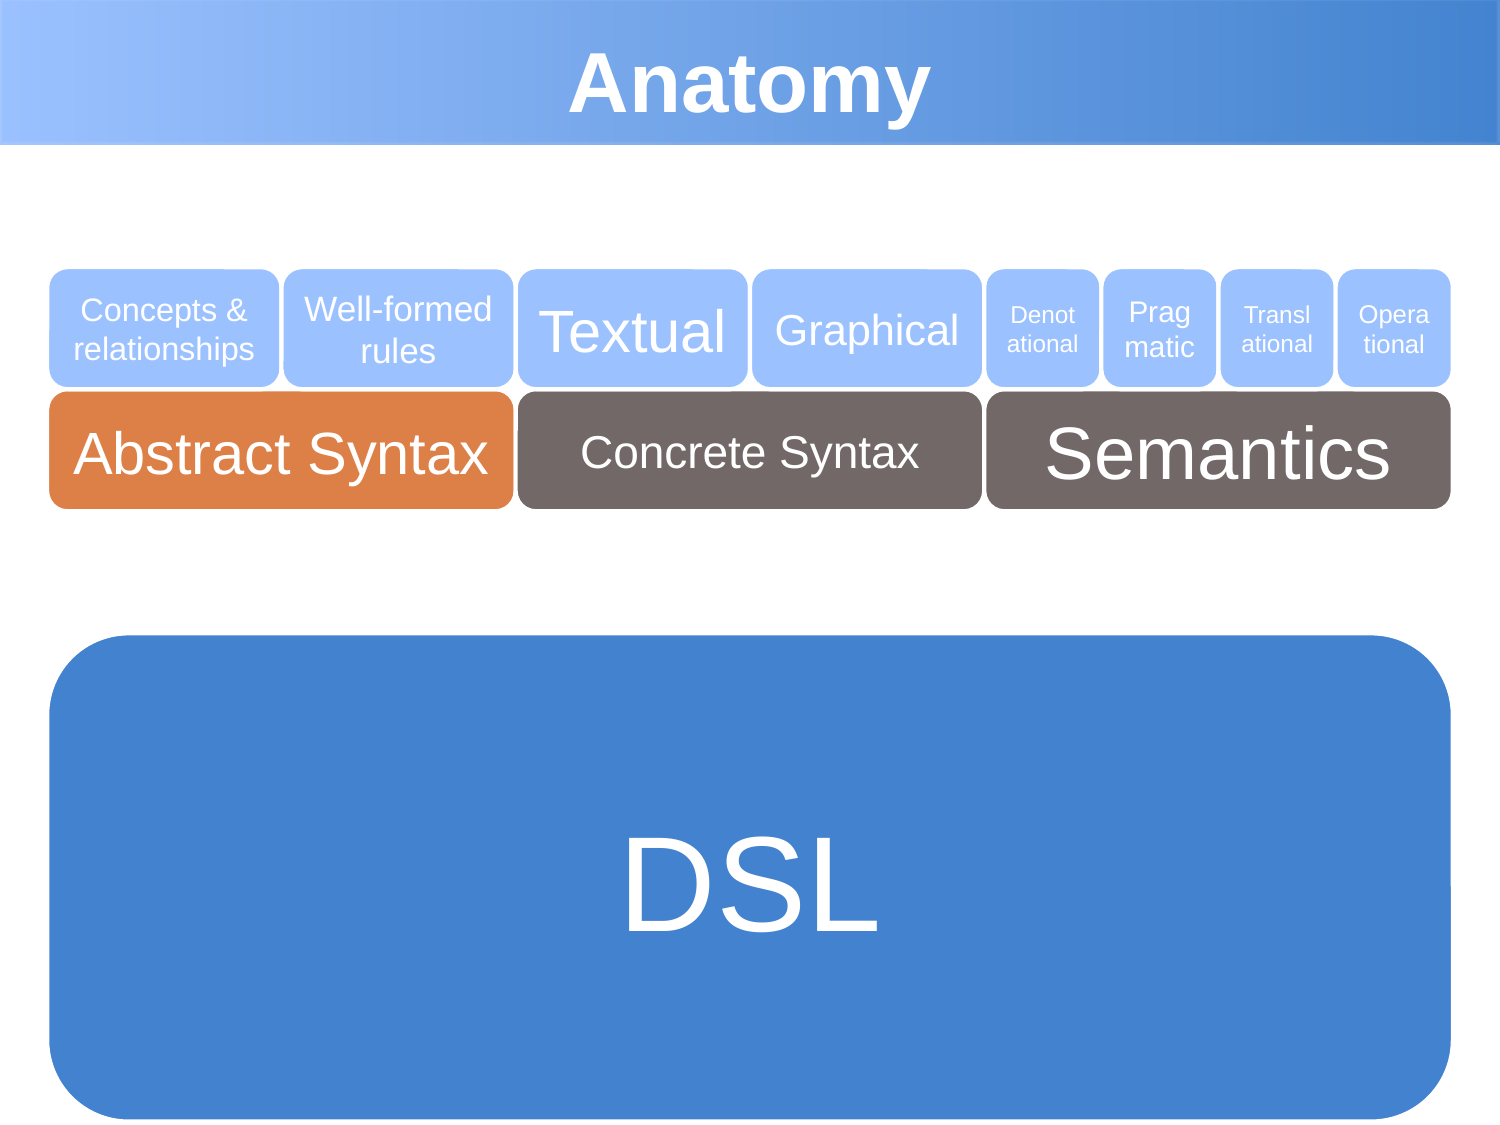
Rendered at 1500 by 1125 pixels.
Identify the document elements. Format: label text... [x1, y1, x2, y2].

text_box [46, 266, 1454, 1000]
title Anatomy [17, 19, 1483, 138]
text_box [0, 0, 1500, 146]
